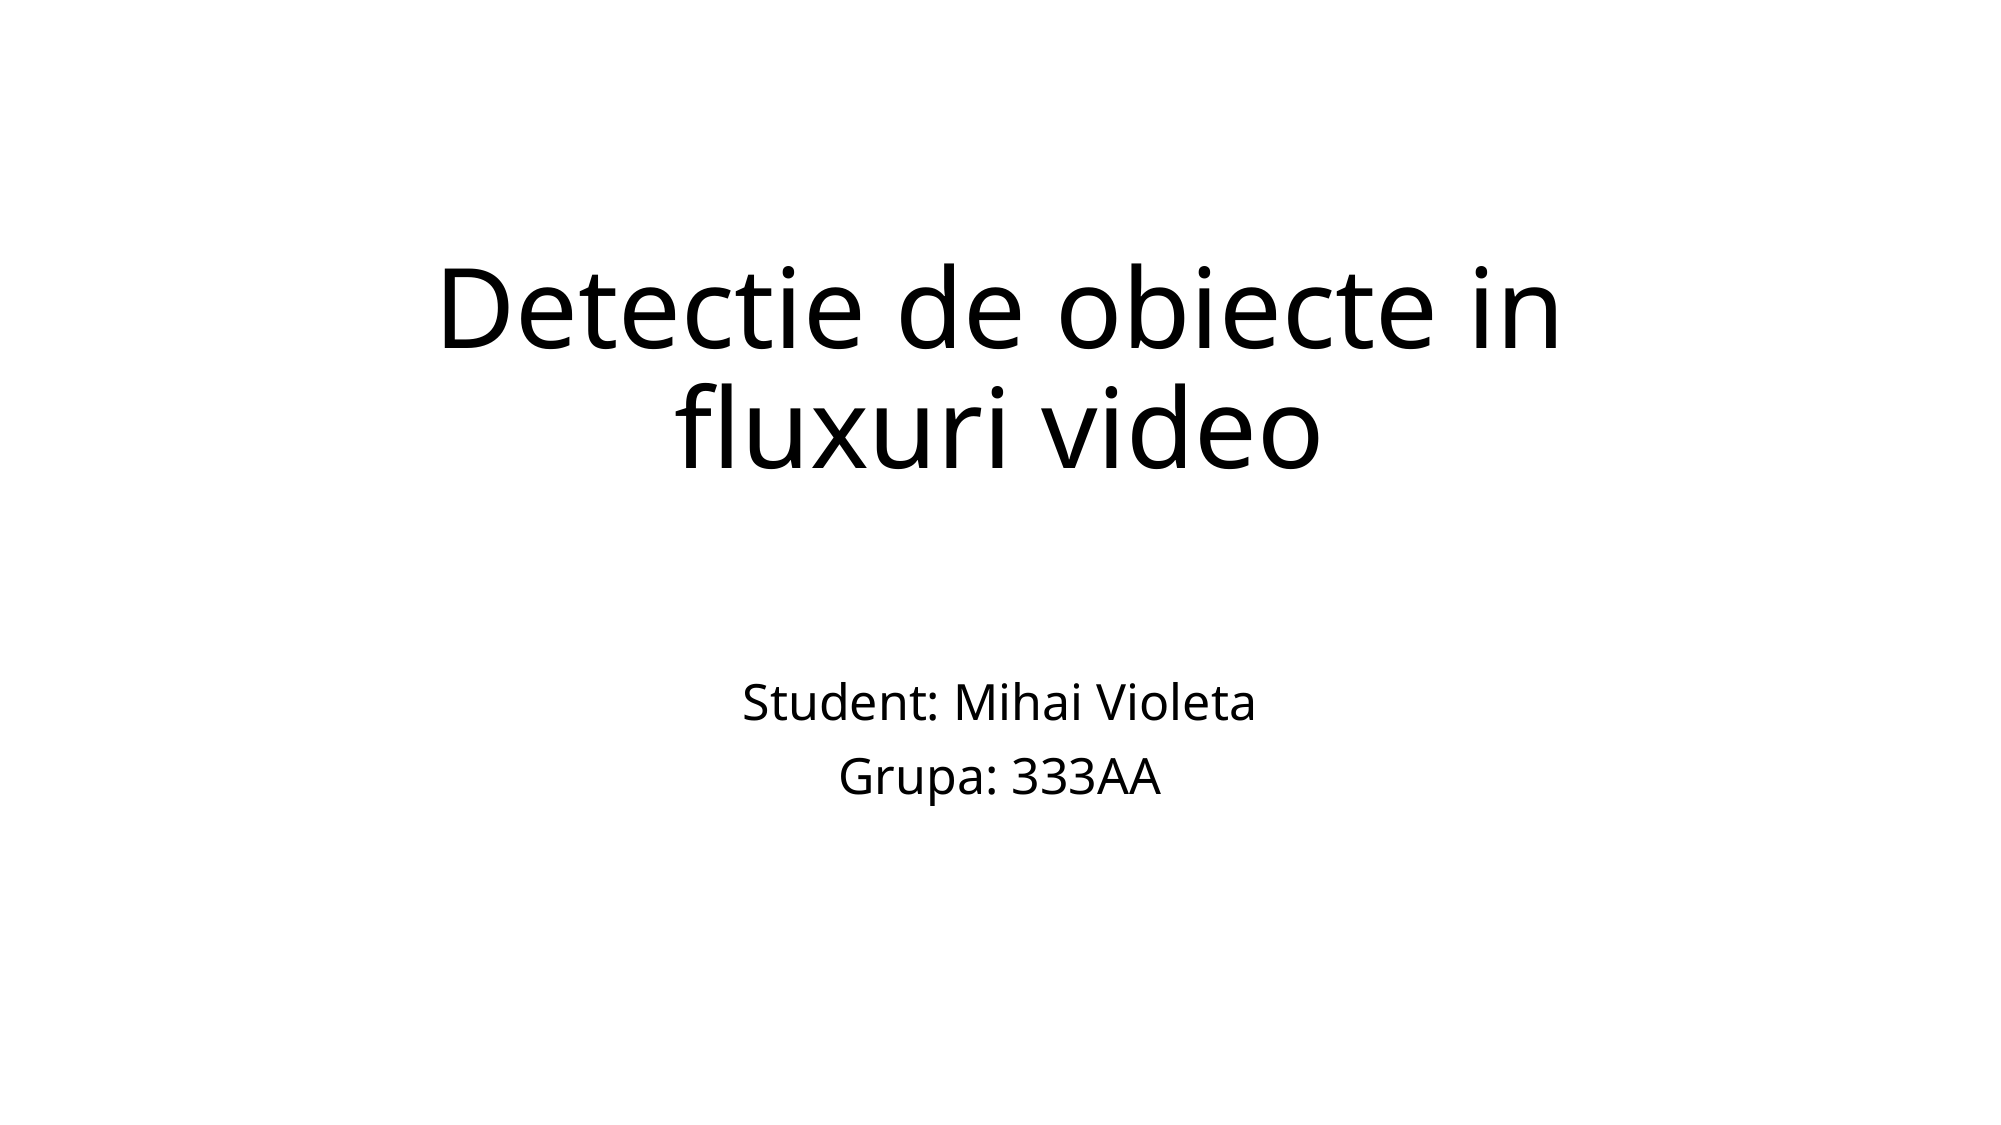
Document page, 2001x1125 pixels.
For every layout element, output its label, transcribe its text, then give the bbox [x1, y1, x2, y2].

subtitle Student: Mihai Violeta Grupa: 333AA [249, 669, 1750, 941]
title Detectie de obiecte in fluxuri video [249, 242, 1750, 634]
